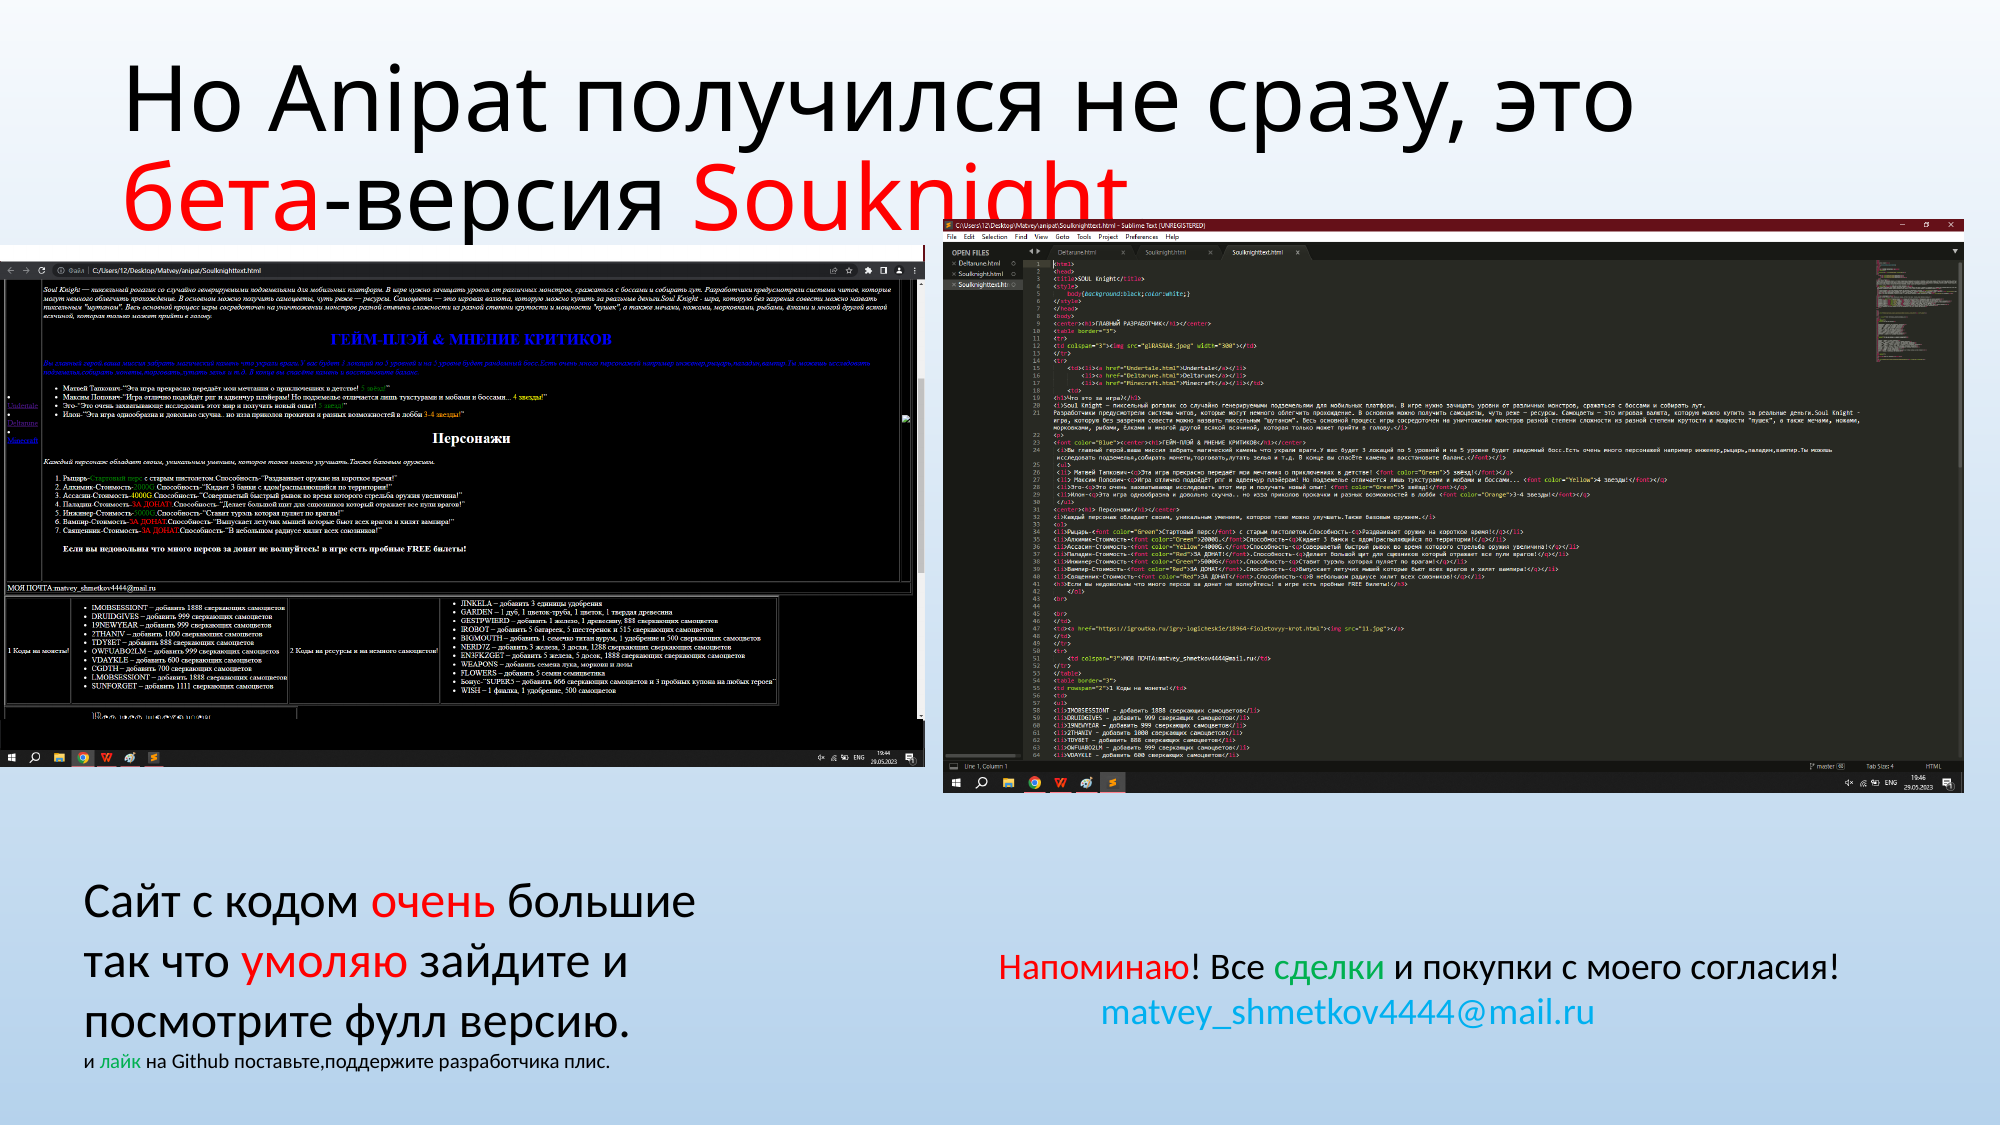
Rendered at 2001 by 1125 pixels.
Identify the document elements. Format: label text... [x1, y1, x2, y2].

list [0, 245, 925, 767]
title Но Anipat получился не сразу, это бета-версия Souknight. [106, 42, 1832, 260]
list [943, 219, 1964, 793]
text_box Сайт с кодом очень большие так что умоляю зайдите и посмотрите фулл версию. и лайк на Github поставьте,поддержите разработчика плис. [68, 860, 712, 1081]
text_box Напоминаю! Все сделки и покупки с моего согласия! matvey_shmetkov4444@mail.ru [983, 934, 1856, 1039]
